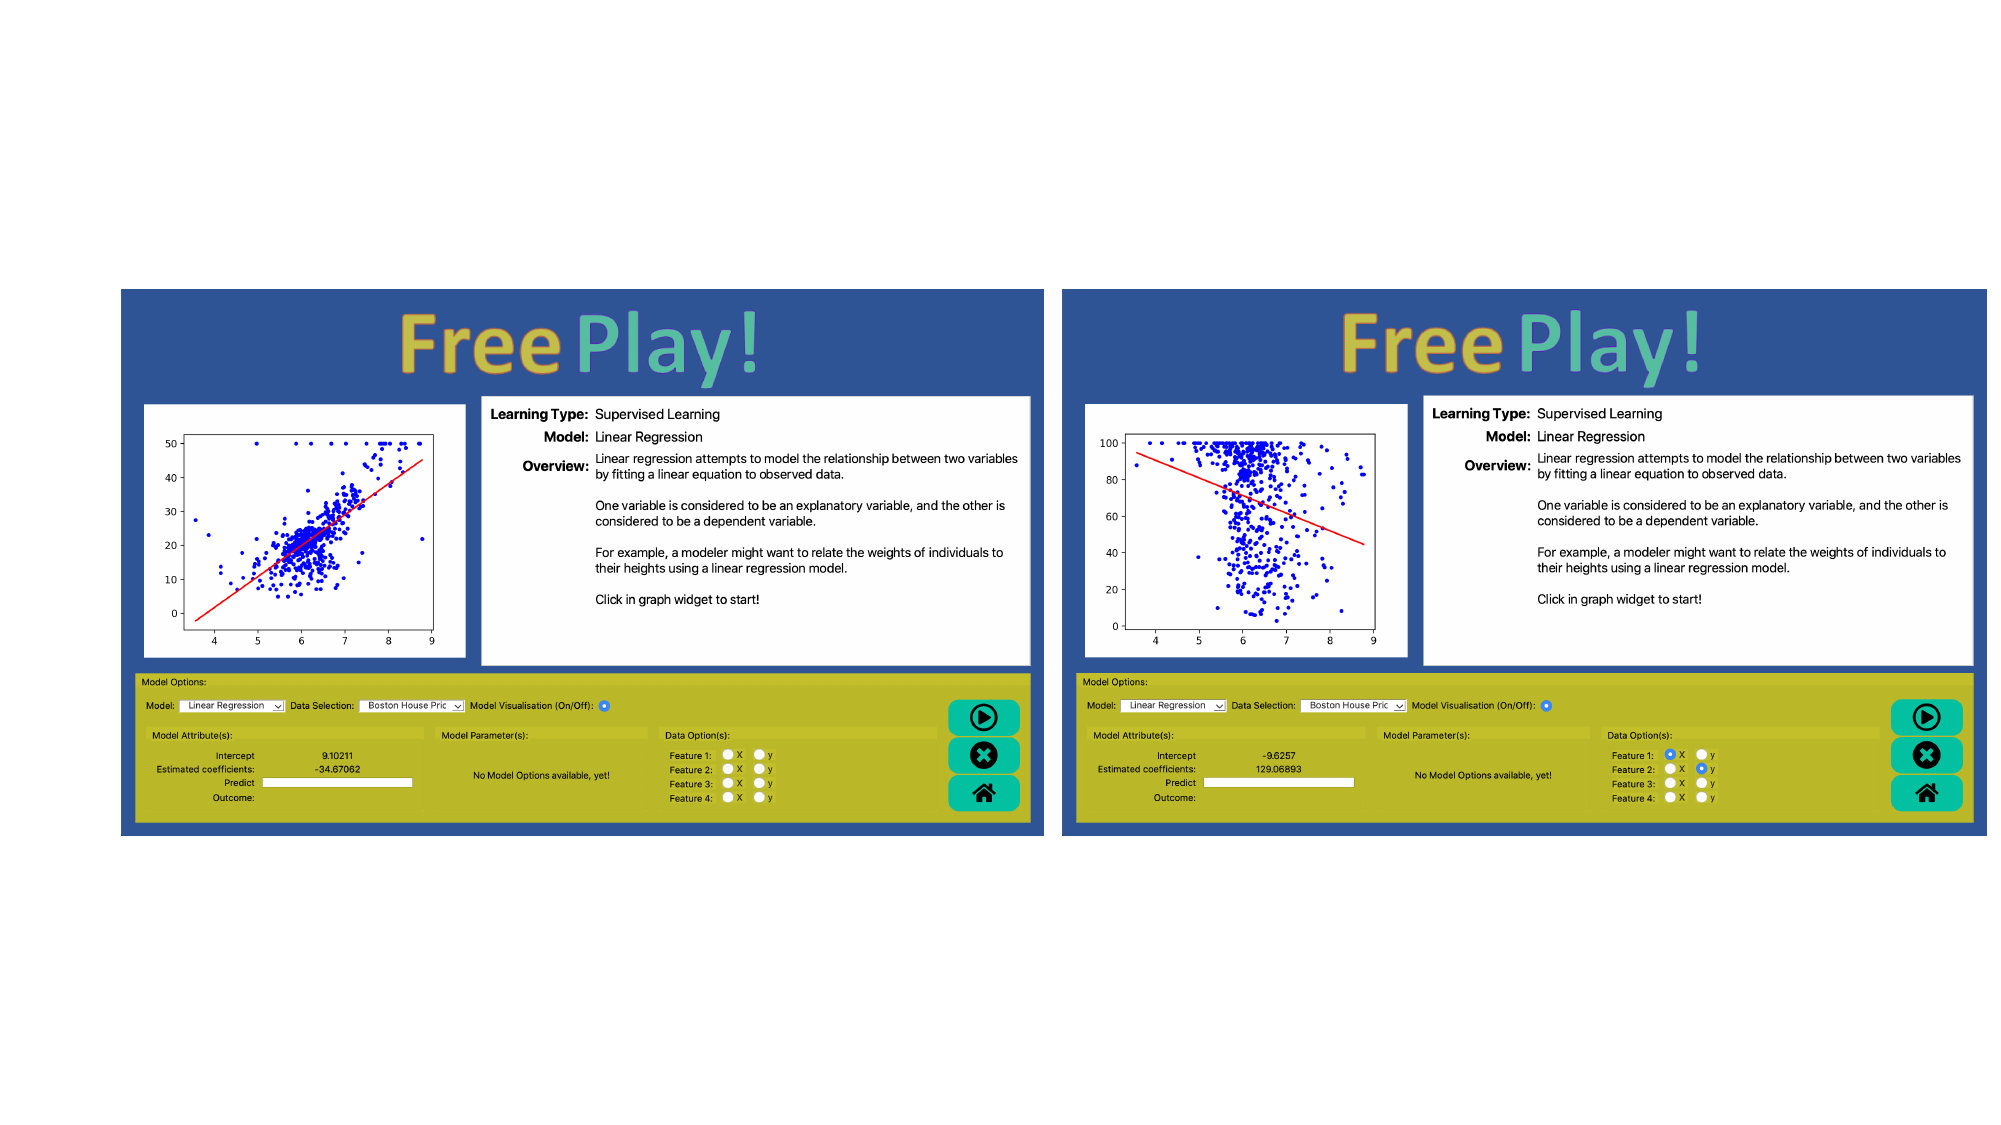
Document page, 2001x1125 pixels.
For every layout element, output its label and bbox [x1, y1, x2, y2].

picture [121, 289, 1044, 836]
picture [1062, 289, 1987, 836]
